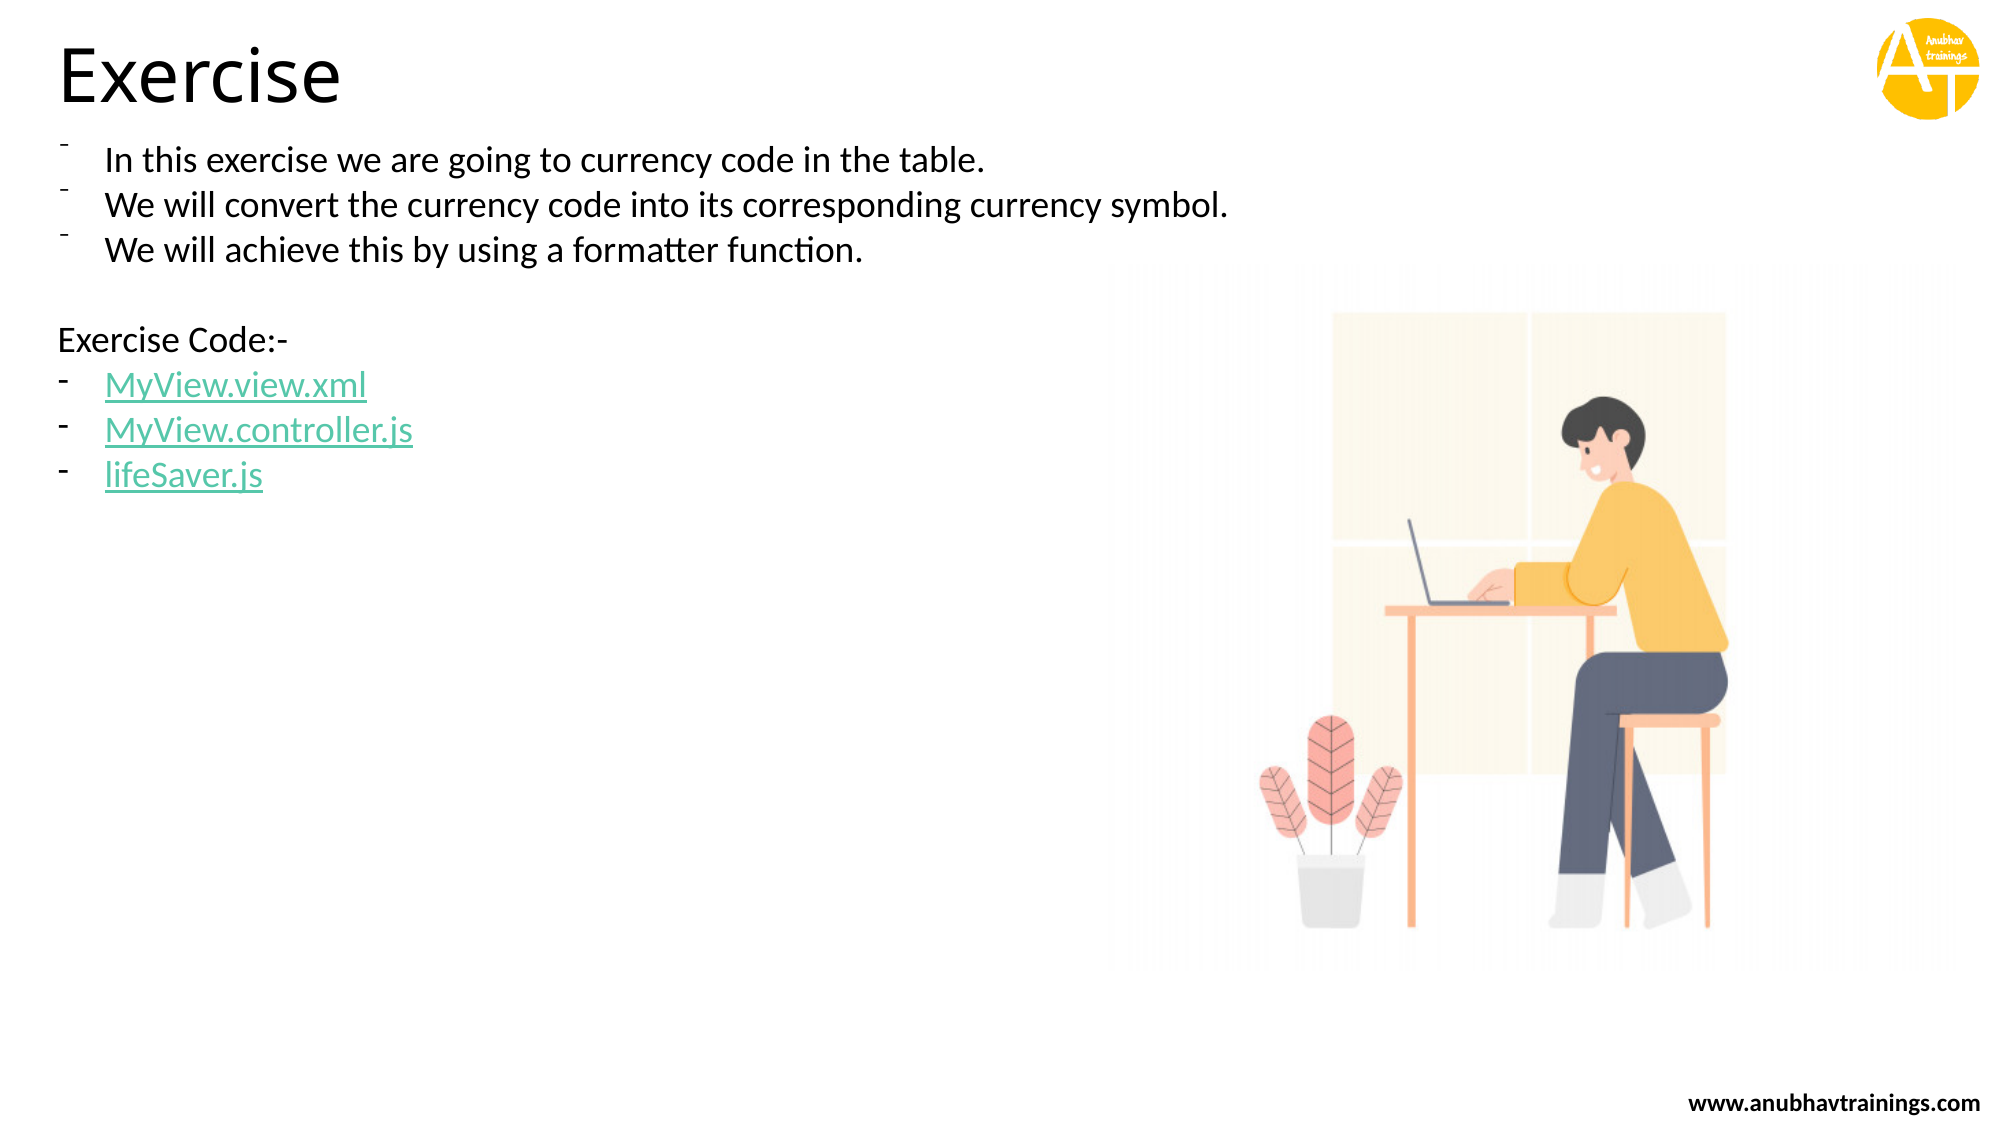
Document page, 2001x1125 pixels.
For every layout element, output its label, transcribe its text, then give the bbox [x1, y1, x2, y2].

text_box Exercise [42, 30, 1319, 127]
footer www.anubhavtrainings.com [1669, 1089, 2000, 1114]
picture [1101, 264, 1958, 971]
picture [1866, 11, 1985, 128]
text_box In this exercise we are going to currency code in the table. We will convert the currency code into its corresponding currency symbol. We will achieve this by using a formatter function. Exercise Code:- MyView.view.xml MyView.controller.js lifeSaver.js [42, 127, 1874, 503]
